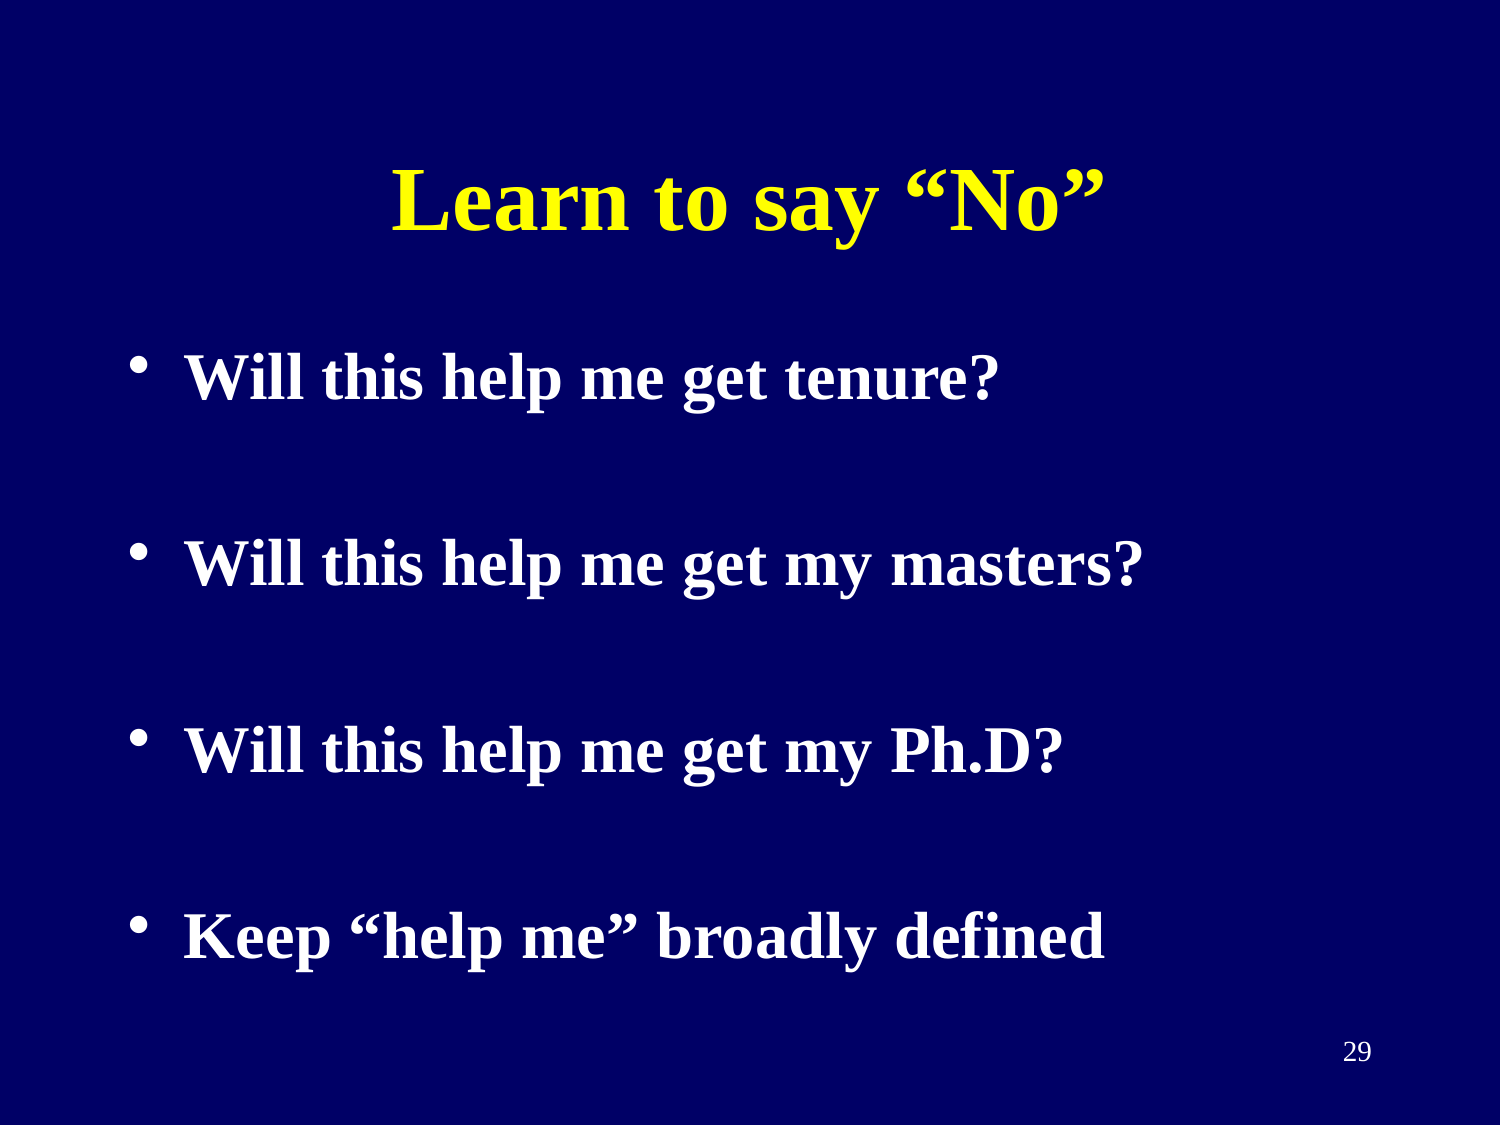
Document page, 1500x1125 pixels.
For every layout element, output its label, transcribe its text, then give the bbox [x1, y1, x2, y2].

slide_number 29 [1074, 1025, 1388, 1100]
title Learn to say “No” [112, 99, 1388, 288]
list Will this help me get tenure? Will this help me get my masters? Will this help me get my Ph.D? Keep “help me” broadly defined [112, 324, 1388, 1000]
